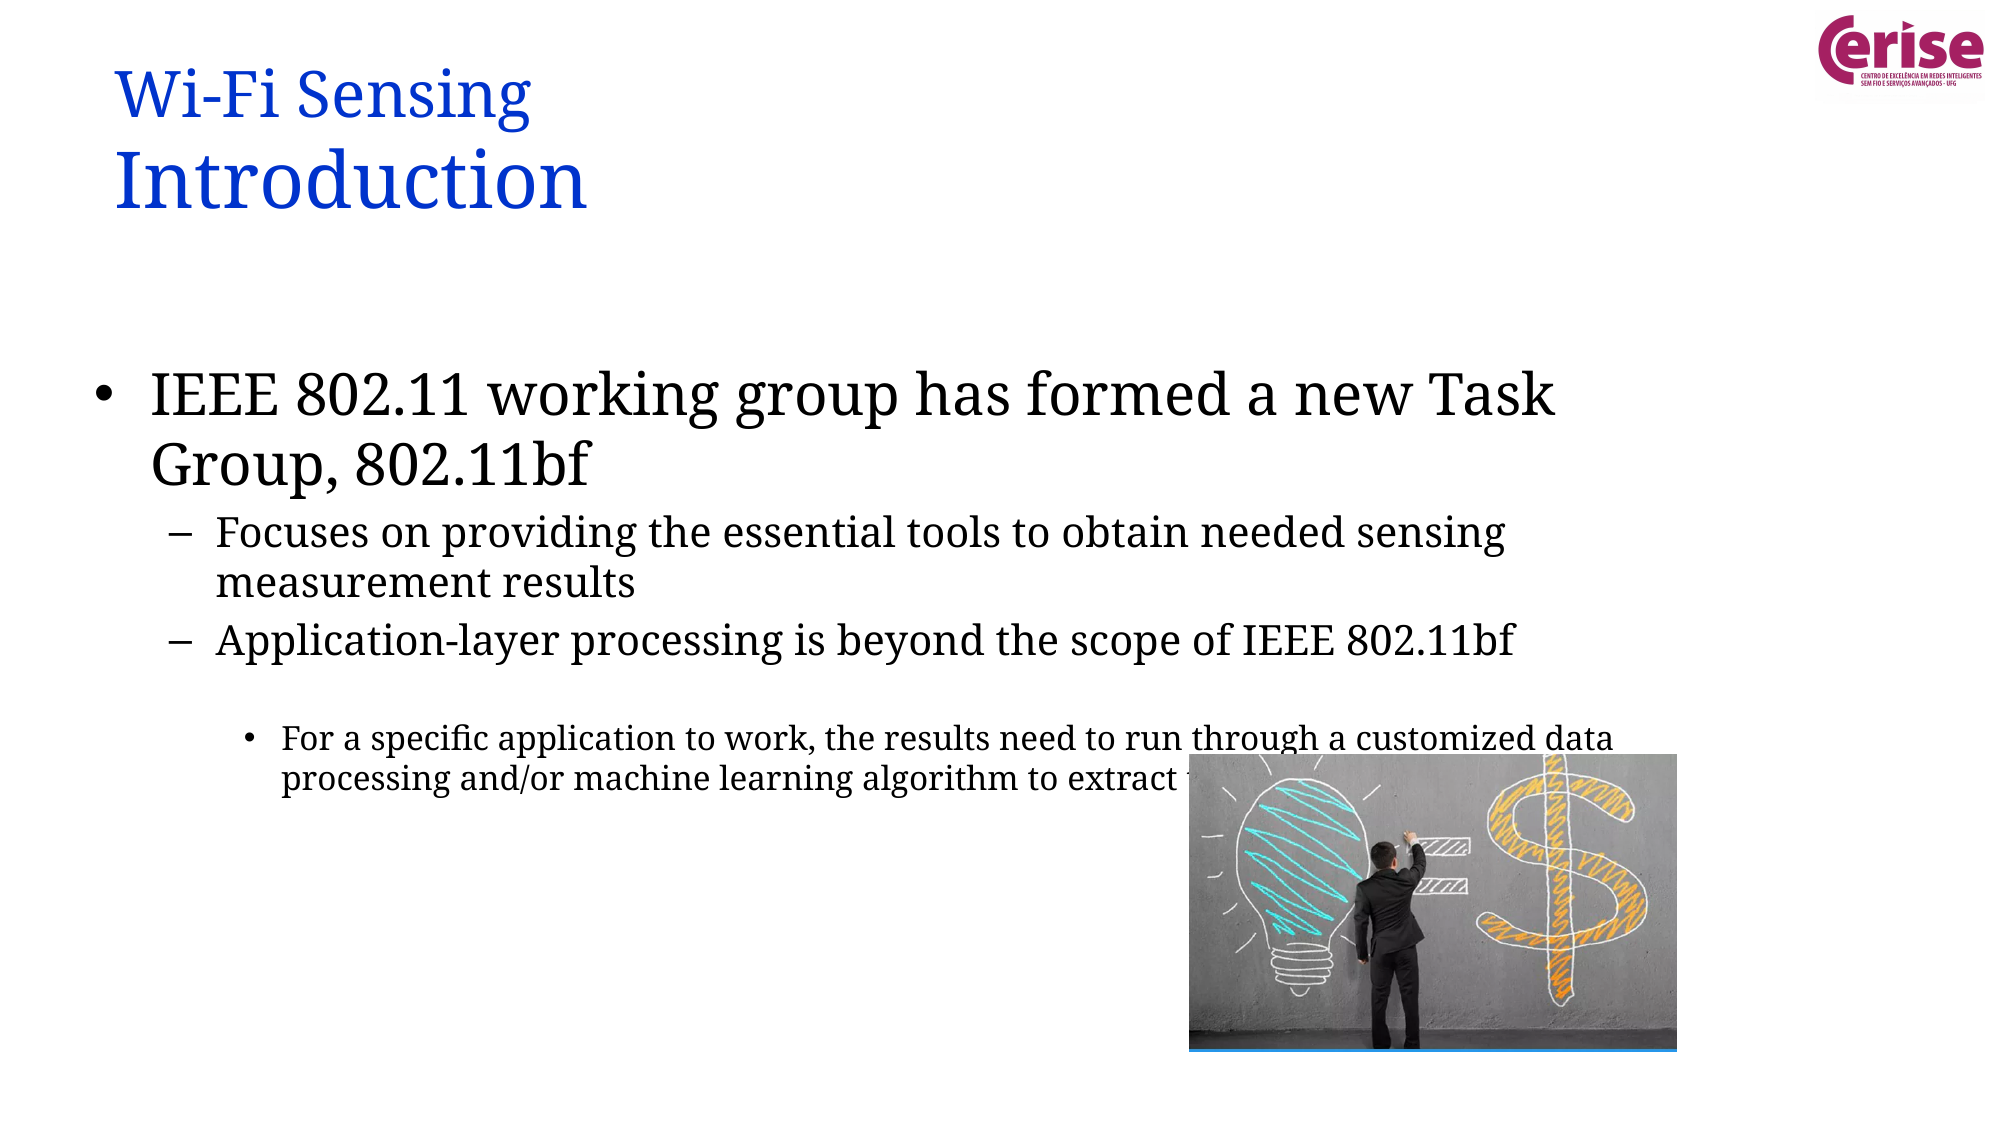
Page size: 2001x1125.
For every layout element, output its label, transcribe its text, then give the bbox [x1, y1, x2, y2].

picture [1815, 10, 1985, 104]
list IEEE 802.11 working group has formed a new Task Group, 802.11bf Focuses on providing the essential tools to obtain needed sensing measurement results Application-layer processing is beyond the scope of IEEE 802.11bf For a specific application to work, the results need to run through a customized data processing and/or machine learning algorithm to extract the information [78, 349, 1638, 929]
picture [1188, 754, 1677, 1052]
title Wi-Fi Sensing Introduction [99, 45, 1258, 233]
